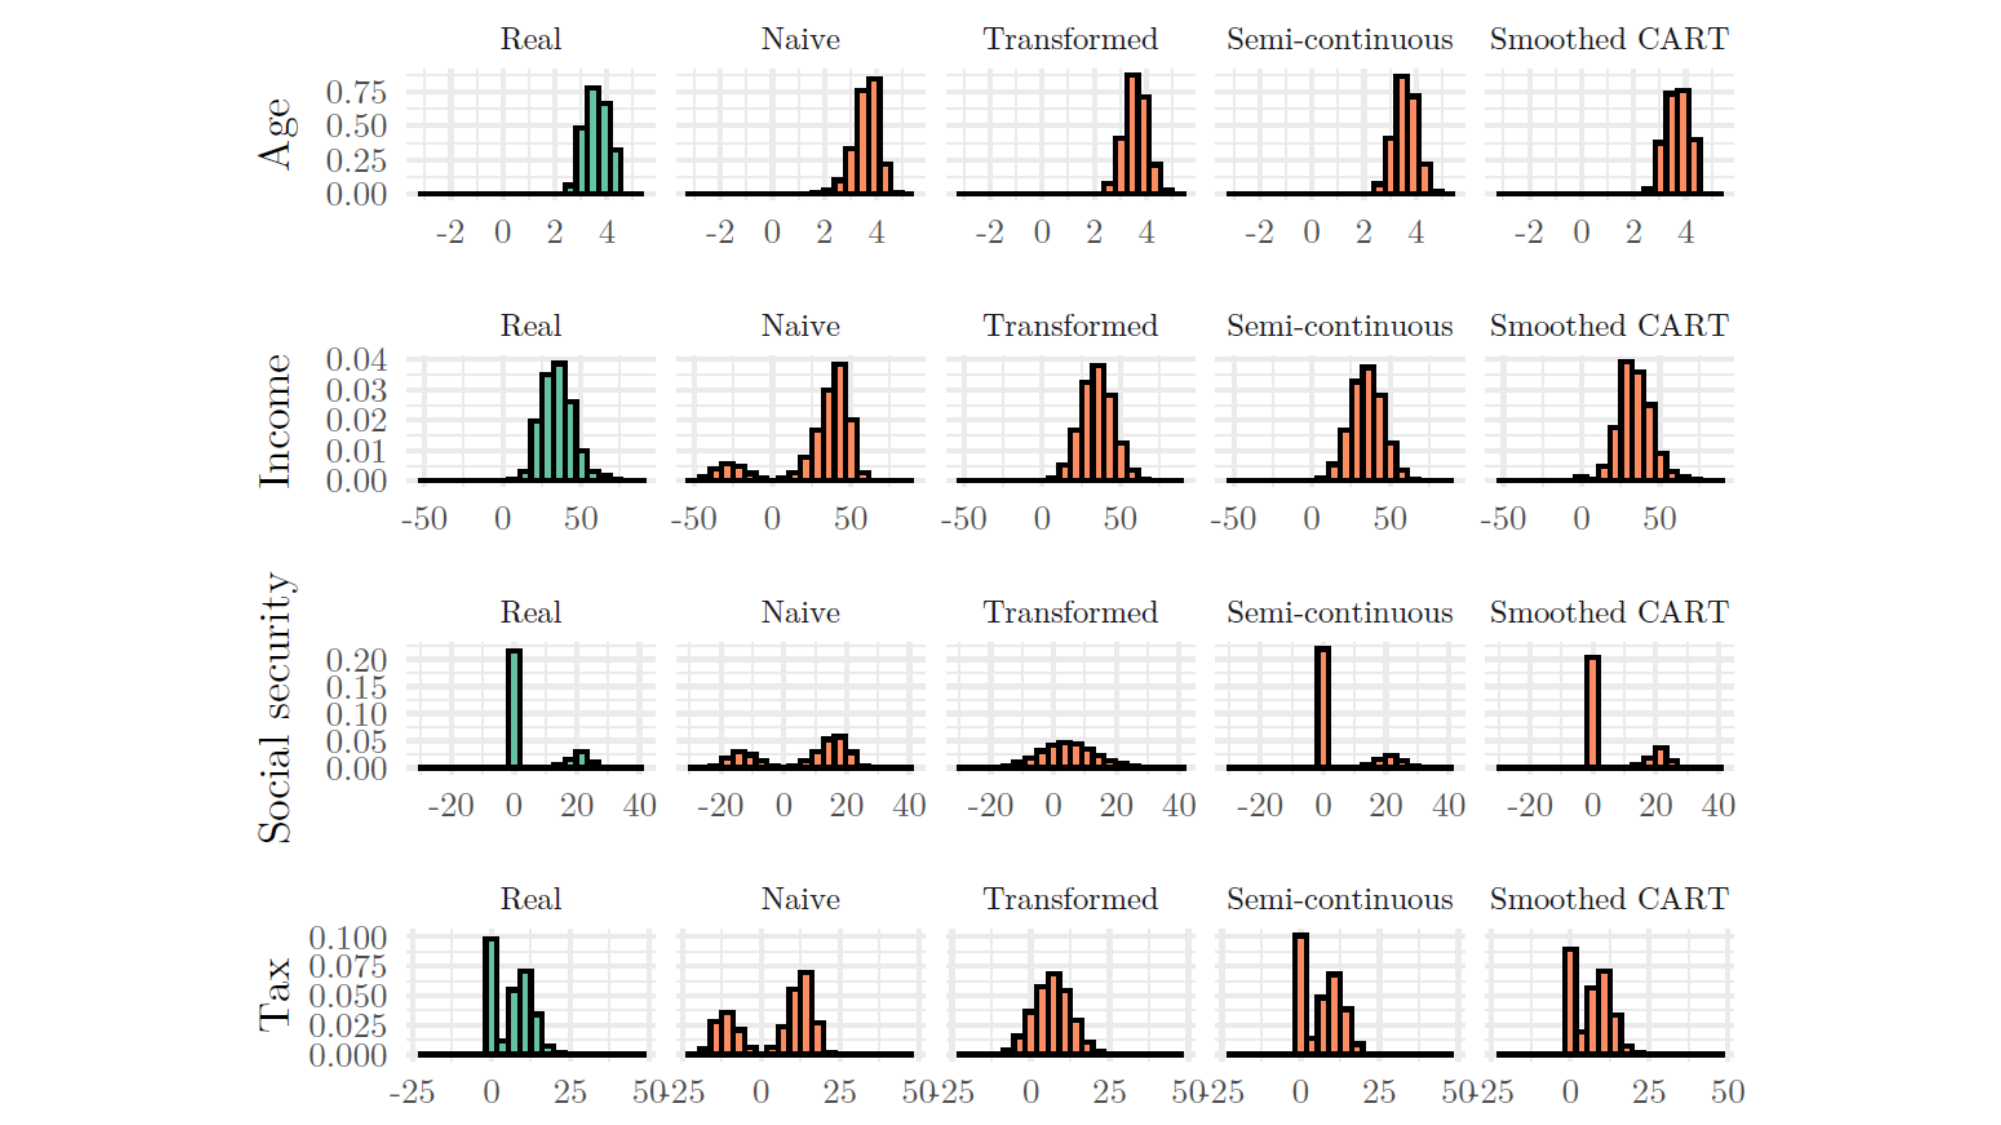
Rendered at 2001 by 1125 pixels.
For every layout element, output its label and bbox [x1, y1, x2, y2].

picture [236, 0, 1764, 1125]
